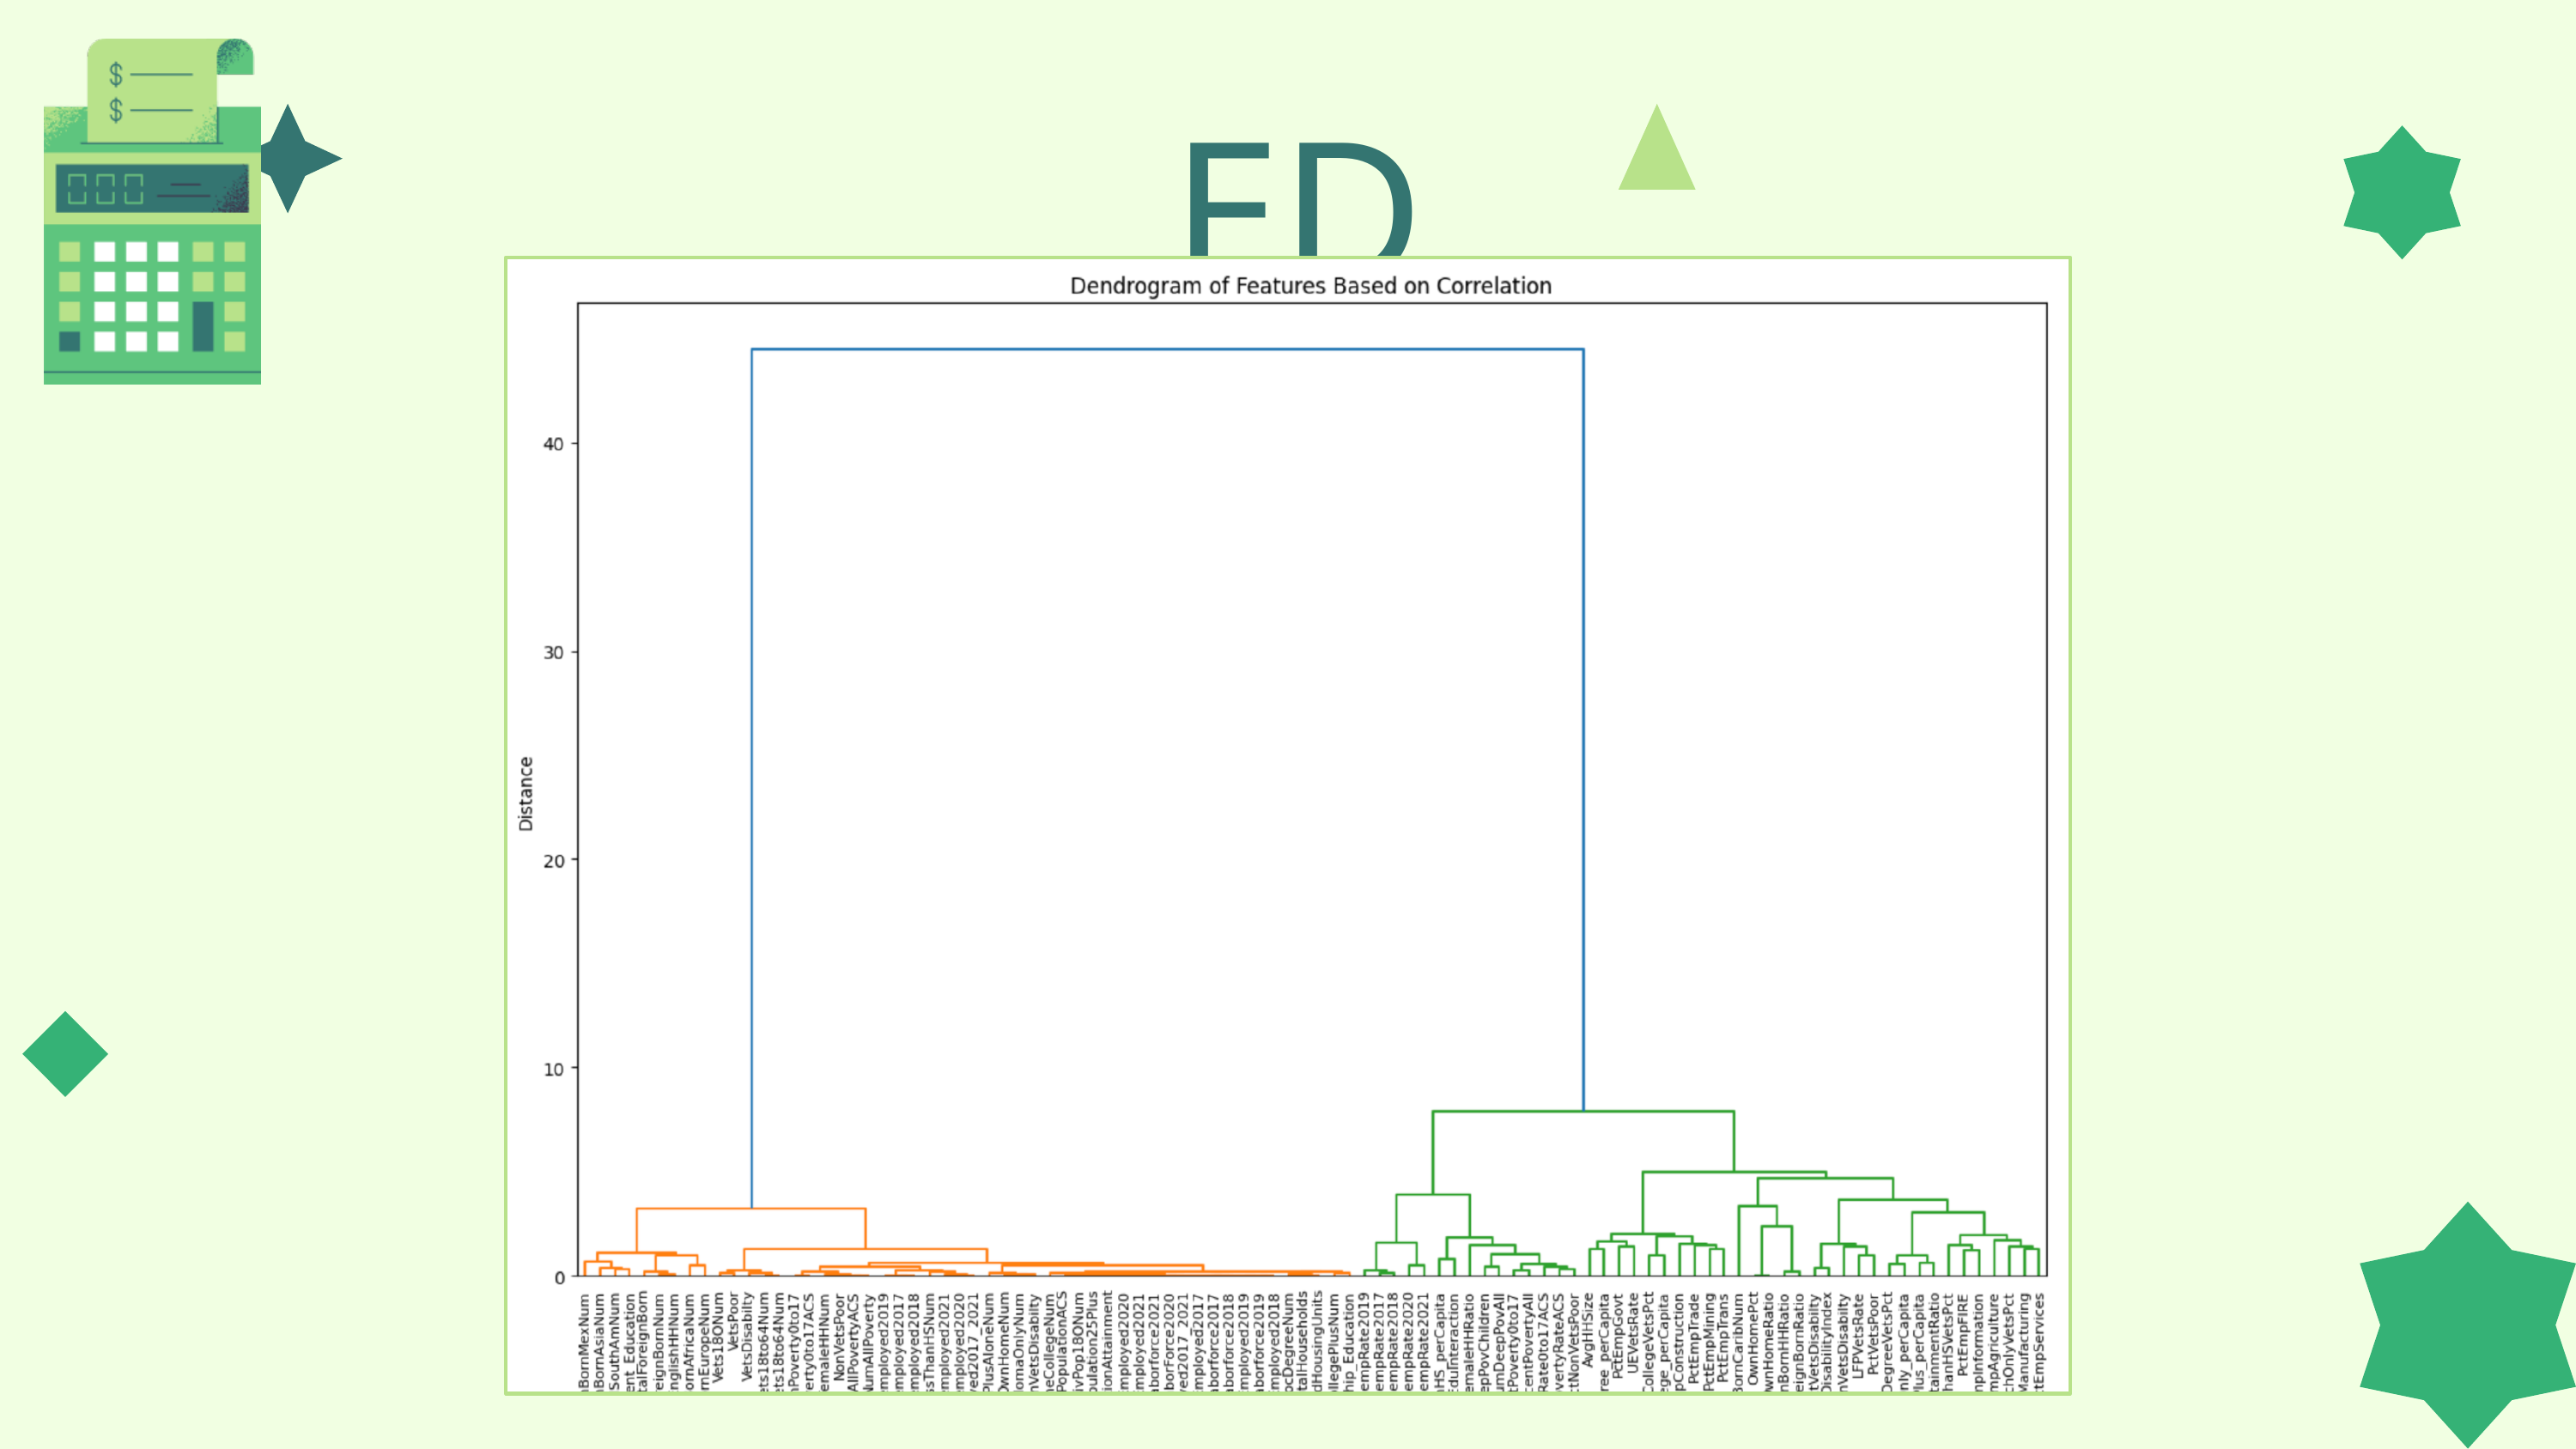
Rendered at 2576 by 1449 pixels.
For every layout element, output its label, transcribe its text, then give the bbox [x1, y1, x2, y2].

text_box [2343, 124, 2462, 260]
text_box EDA [1171, 39, 1515, 256]
picture [44, 39, 261, 385]
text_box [21, 1010, 109, 1098]
picture [507, 258, 2069, 1392]
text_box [264, 103, 343, 214]
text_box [2359, 1201, 2576, 1449]
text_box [1618, 103, 1696, 191]
